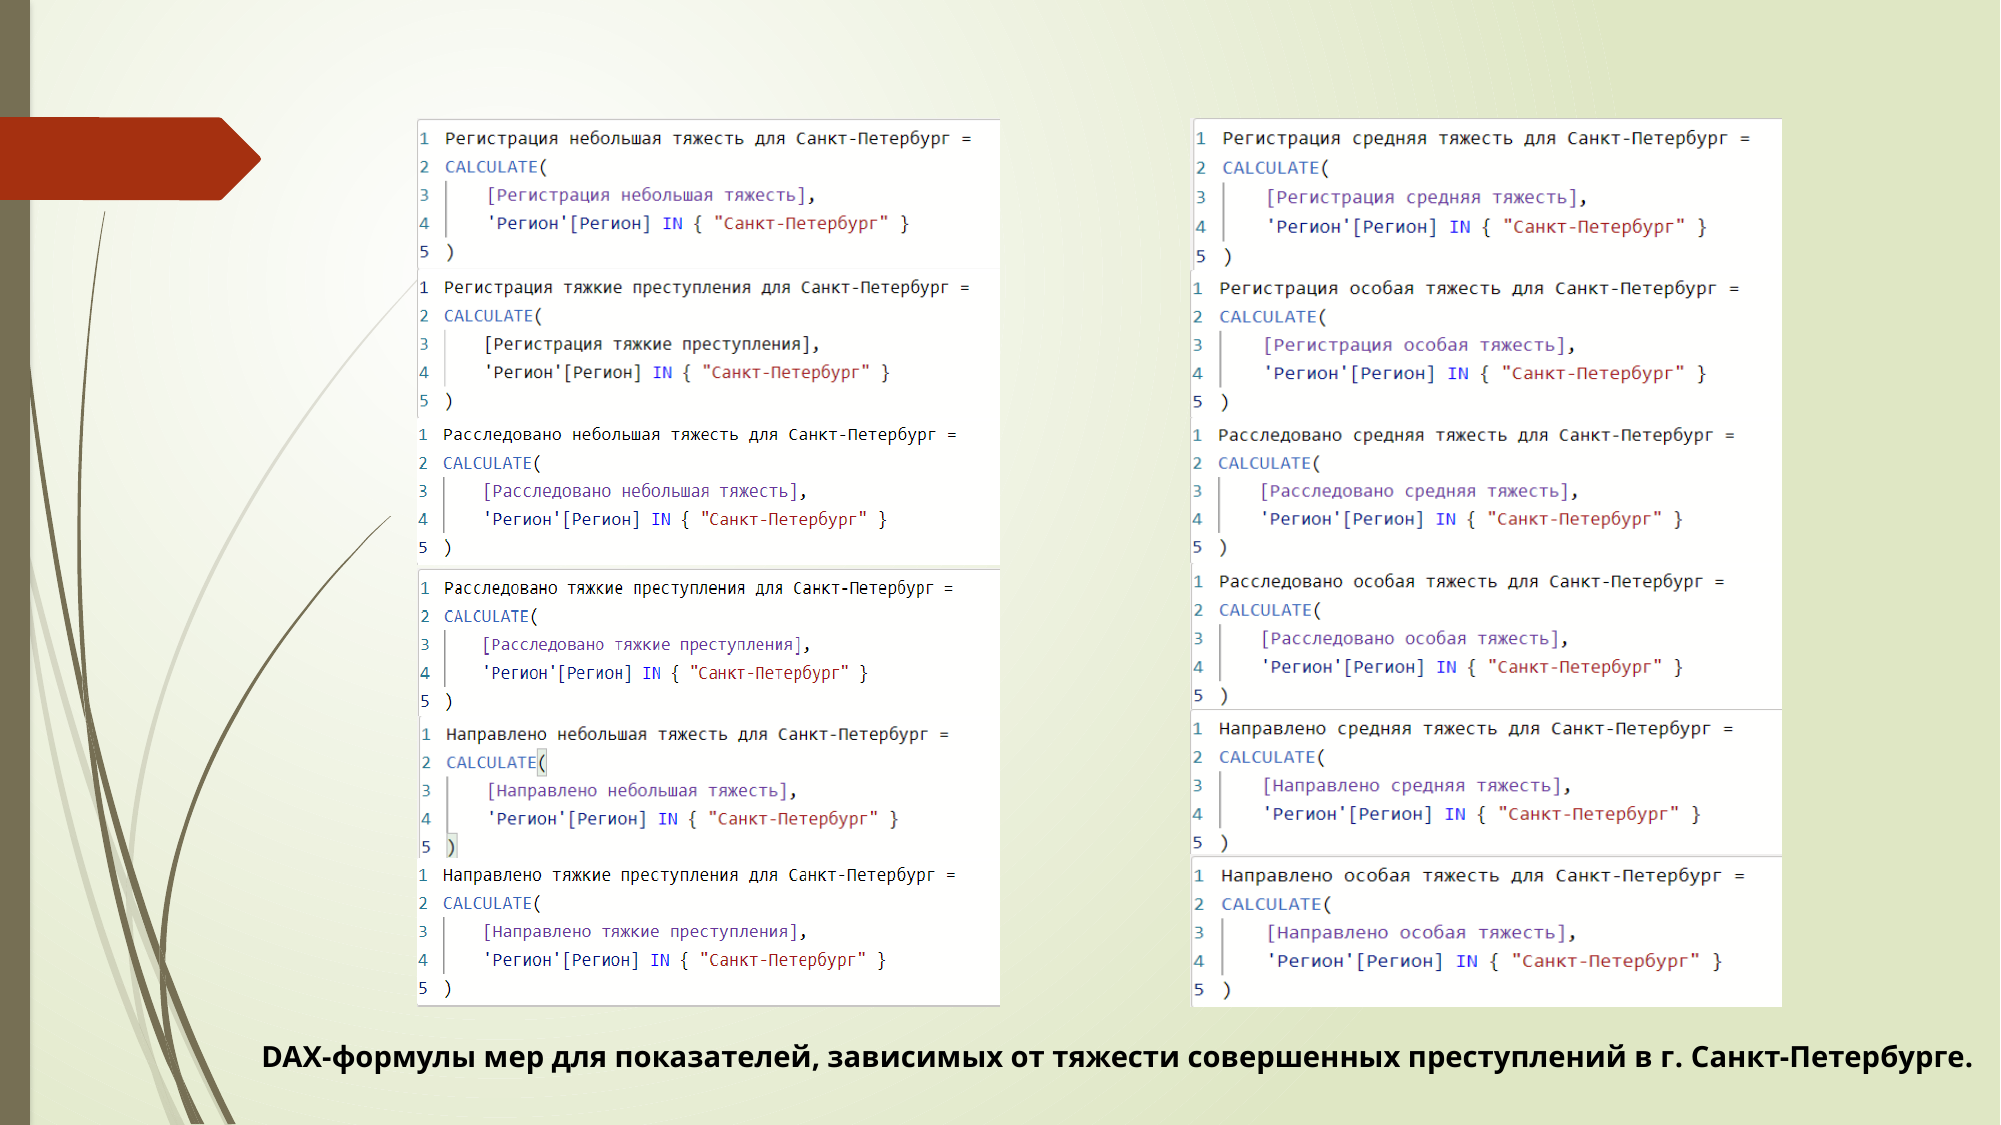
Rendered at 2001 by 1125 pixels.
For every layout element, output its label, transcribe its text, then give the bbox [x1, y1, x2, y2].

picture [417, 567, 1001, 1007]
picture [417, 117, 1001, 566]
picture [1190, 117, 1782, 1007]
text_box DAX-формулы мер для показателей, зависимых от тяжести совершенных преступлений в г. Санкт-Петербурге. [246, 1012, 2000, 1081]
